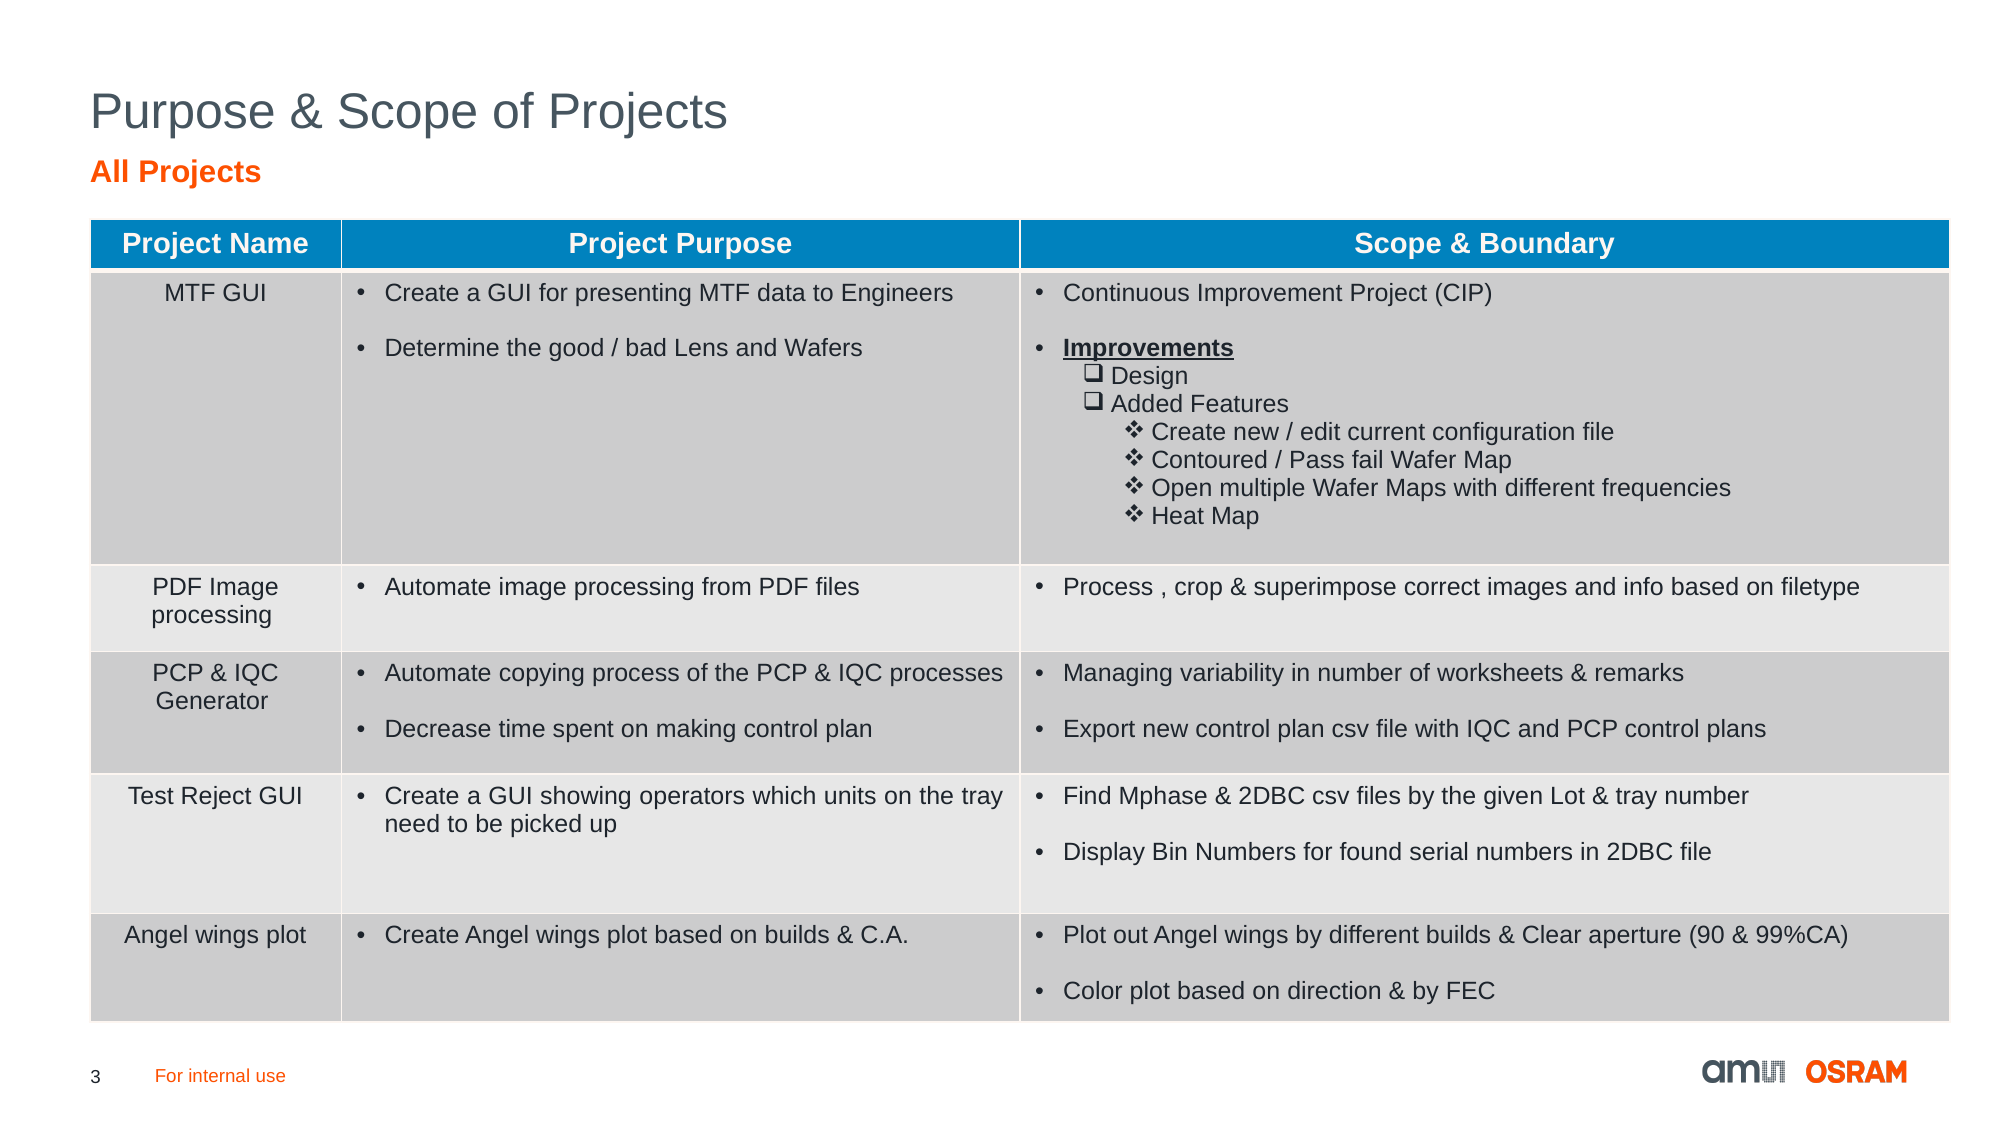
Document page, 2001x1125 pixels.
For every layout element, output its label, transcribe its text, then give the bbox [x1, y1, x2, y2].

table_cell Process , crop & superimpose correct images and info based on filetype [1021, 566, 1949, 651]
table_cell Create Angel wings plot based on builds & C.A. [342, 914, 1019, 1021]
table_header Scope & Boundary [1021, 220, 1949, 268]
footer For internal use [154, 1063, 436, 1086]
table_cell MTF GUI [91, 273, 341, 564]
list All Projects [89, 147, 1907, 218]
table_cell PDF Image processing [91, 566, 341, 651]
table_cell Continuous Improvement Project (CIP) Improvements Design Added Features Create new / edit current configuration file Contoured / Pass fail Wafer Map Open multiple Wafer Maps with different frequencies Heat Map [1021, 273, 1949, 564]
table_cell Test Reject GUI [91, 775, 341, 913]
table_header Project Name [91, 220, 341, 268]
table_cell PCP & IQC Generator [91, 652, 341, 773]
table_cell Automate copying process of the PCP & IQC processes Decrease time spent on making control plan [342, 652, 1019, 773]
table_header Project Purpose [342, 220, 1019, 268]
table_cell Find Mphase & 2DBC csv files by the given Lot & tray number Display Bin Numbers for found serial numbers in 2DBC file [1021, 775, 1949, 913]
table_cell Managing variability in number of worksheets & remarks Export new control plan csv file with IQC and PCP control plans [1021, 652, 1949, 773]
table_cell Plot out Angel wings by different builds & Clear aperture (90 & 99%CA) Color plot based on direction & by FEC [1021, 914, 1949, 1021]
title Purpose & Scope of Projects [89, 85, 1907, 140]
table_cell Automate image processing from PDF files [342, 566, 1019, 651]
table_cell Create a GUI for presenting MTF data to Engineers Determine the good / bad Lens and Wafers [342, 273, 1019, 564]
table_cell Create a GUI showing operators which units on the tray need to be picked up [342, 775, 1019, 913]
table_cell Angel wings plot [91, 914, 341, 1021]
